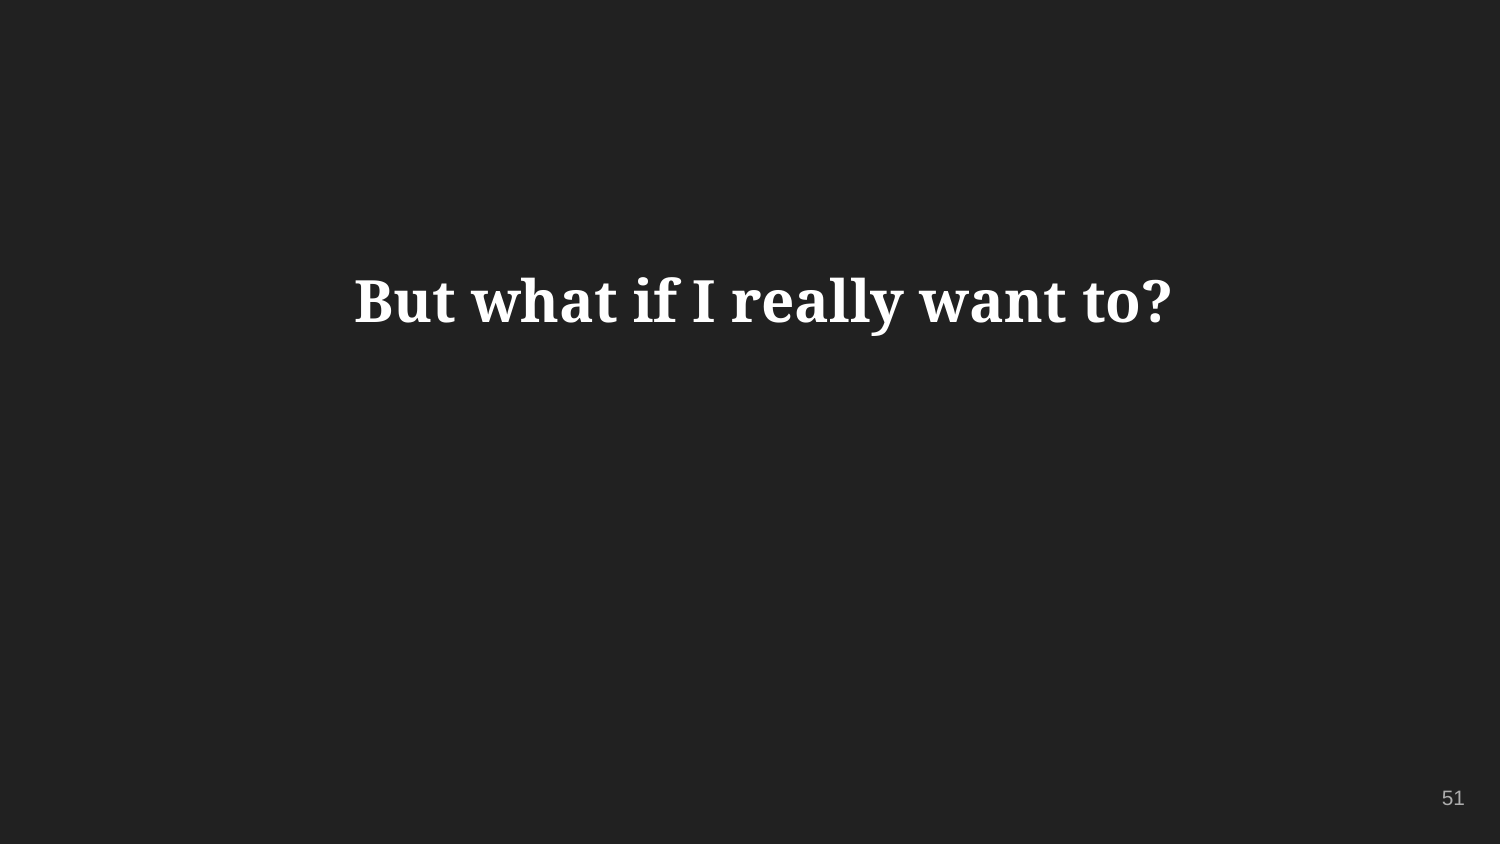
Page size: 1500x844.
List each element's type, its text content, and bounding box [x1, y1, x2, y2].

slide_number 51 [1389, 764, 1480, 830]
title But what if I really want to? [65, 249, 1463, 398]
